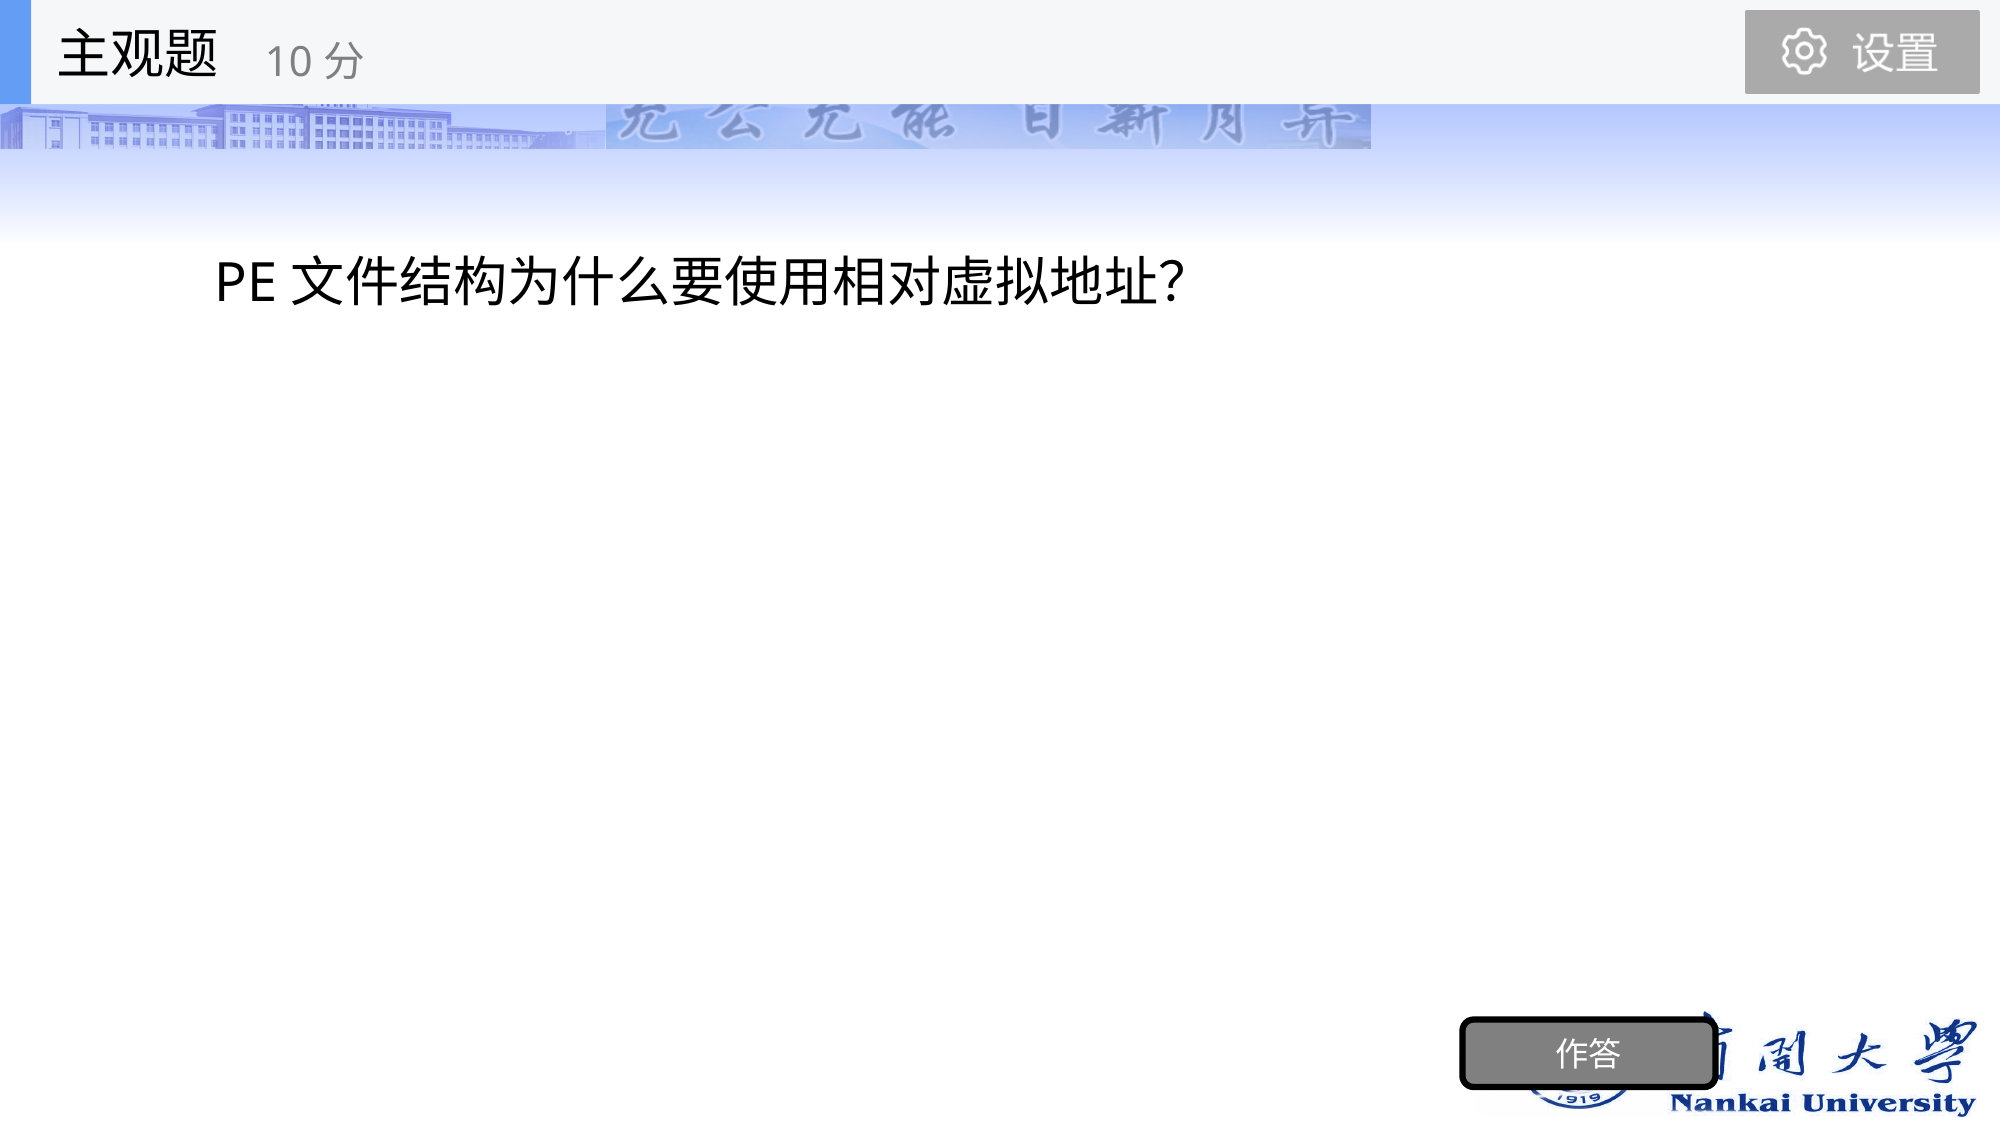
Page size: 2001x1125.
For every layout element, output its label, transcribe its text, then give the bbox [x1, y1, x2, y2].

text_box PE文件结构为什么要使用相对虚拟地址？ [200, 105, 1800, 456]
picture [1745, 10, 1980, 94]
text_box 作答 [1461, 1018, 1717, 1089]
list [0, 105, 200, 115]
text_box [0, 0, 2000, 105]
picture [1456, 1011, 1977, 1125]
